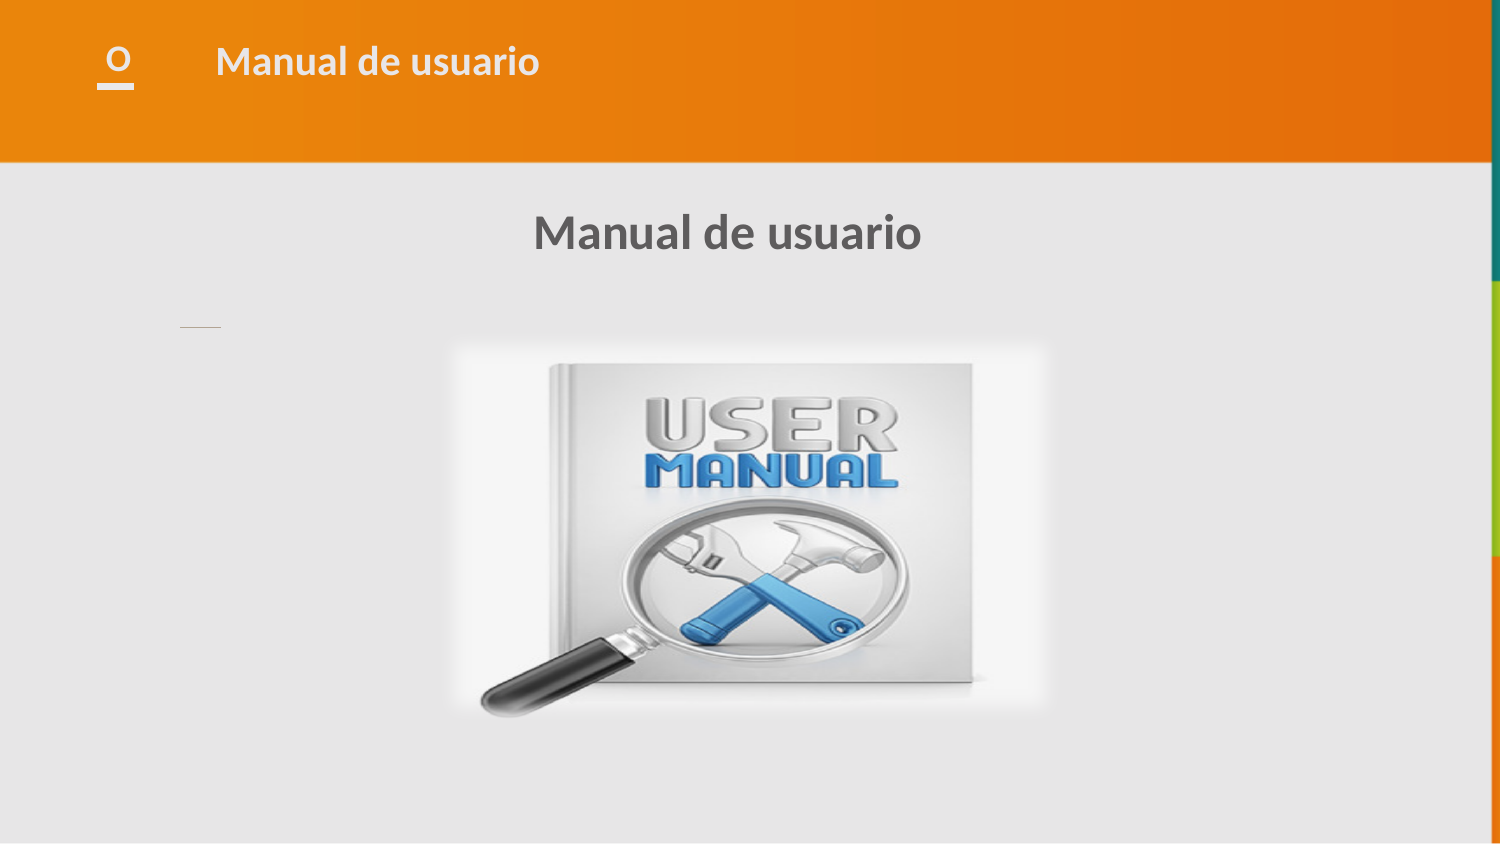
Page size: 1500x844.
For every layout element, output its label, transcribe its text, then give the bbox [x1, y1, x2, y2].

text_box Manual de usuario [200, 26, 921, 93]
picture [0, 0, 1500, 844]
text_box O [90, 26, 137, 88]
text_box Manual de usuario [518, 191, 1323, 258]
